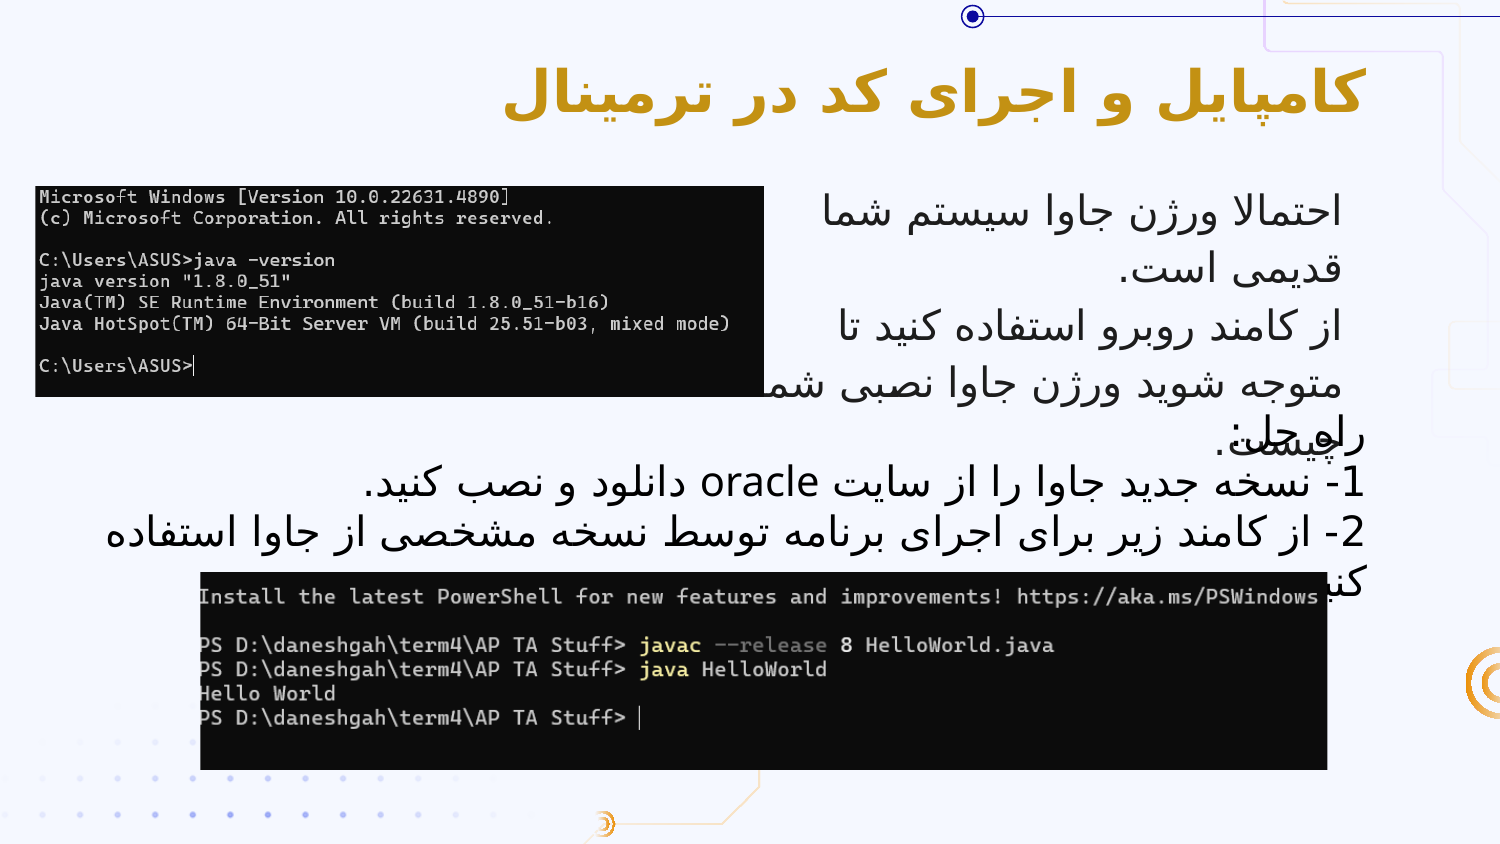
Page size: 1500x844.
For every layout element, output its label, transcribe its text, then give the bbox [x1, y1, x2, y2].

subtitle احتمالا ورژن جاوا سیستم شما قدیمی است. از کامند روبرو استفاده کنید تا متوجه شوید ورژن جاوا نصبی شما چیست. [727, 161, 1382, 396]
picture [34, 185, 765, 398]
text_box راه حل: 1- نسخه جدید جاوا را از سایت oracle دانلود و نصب کنید. 2- از کامند زیر برای اجرای برنامه توسط نسخه مشخصی از جاوا استفاده کنید: [64, 396, 1382, 612]
picture [0, 572, 1328, 844]
title کامپایل و اجرای کد در ترمینال [118, 39, 1382, 134]
